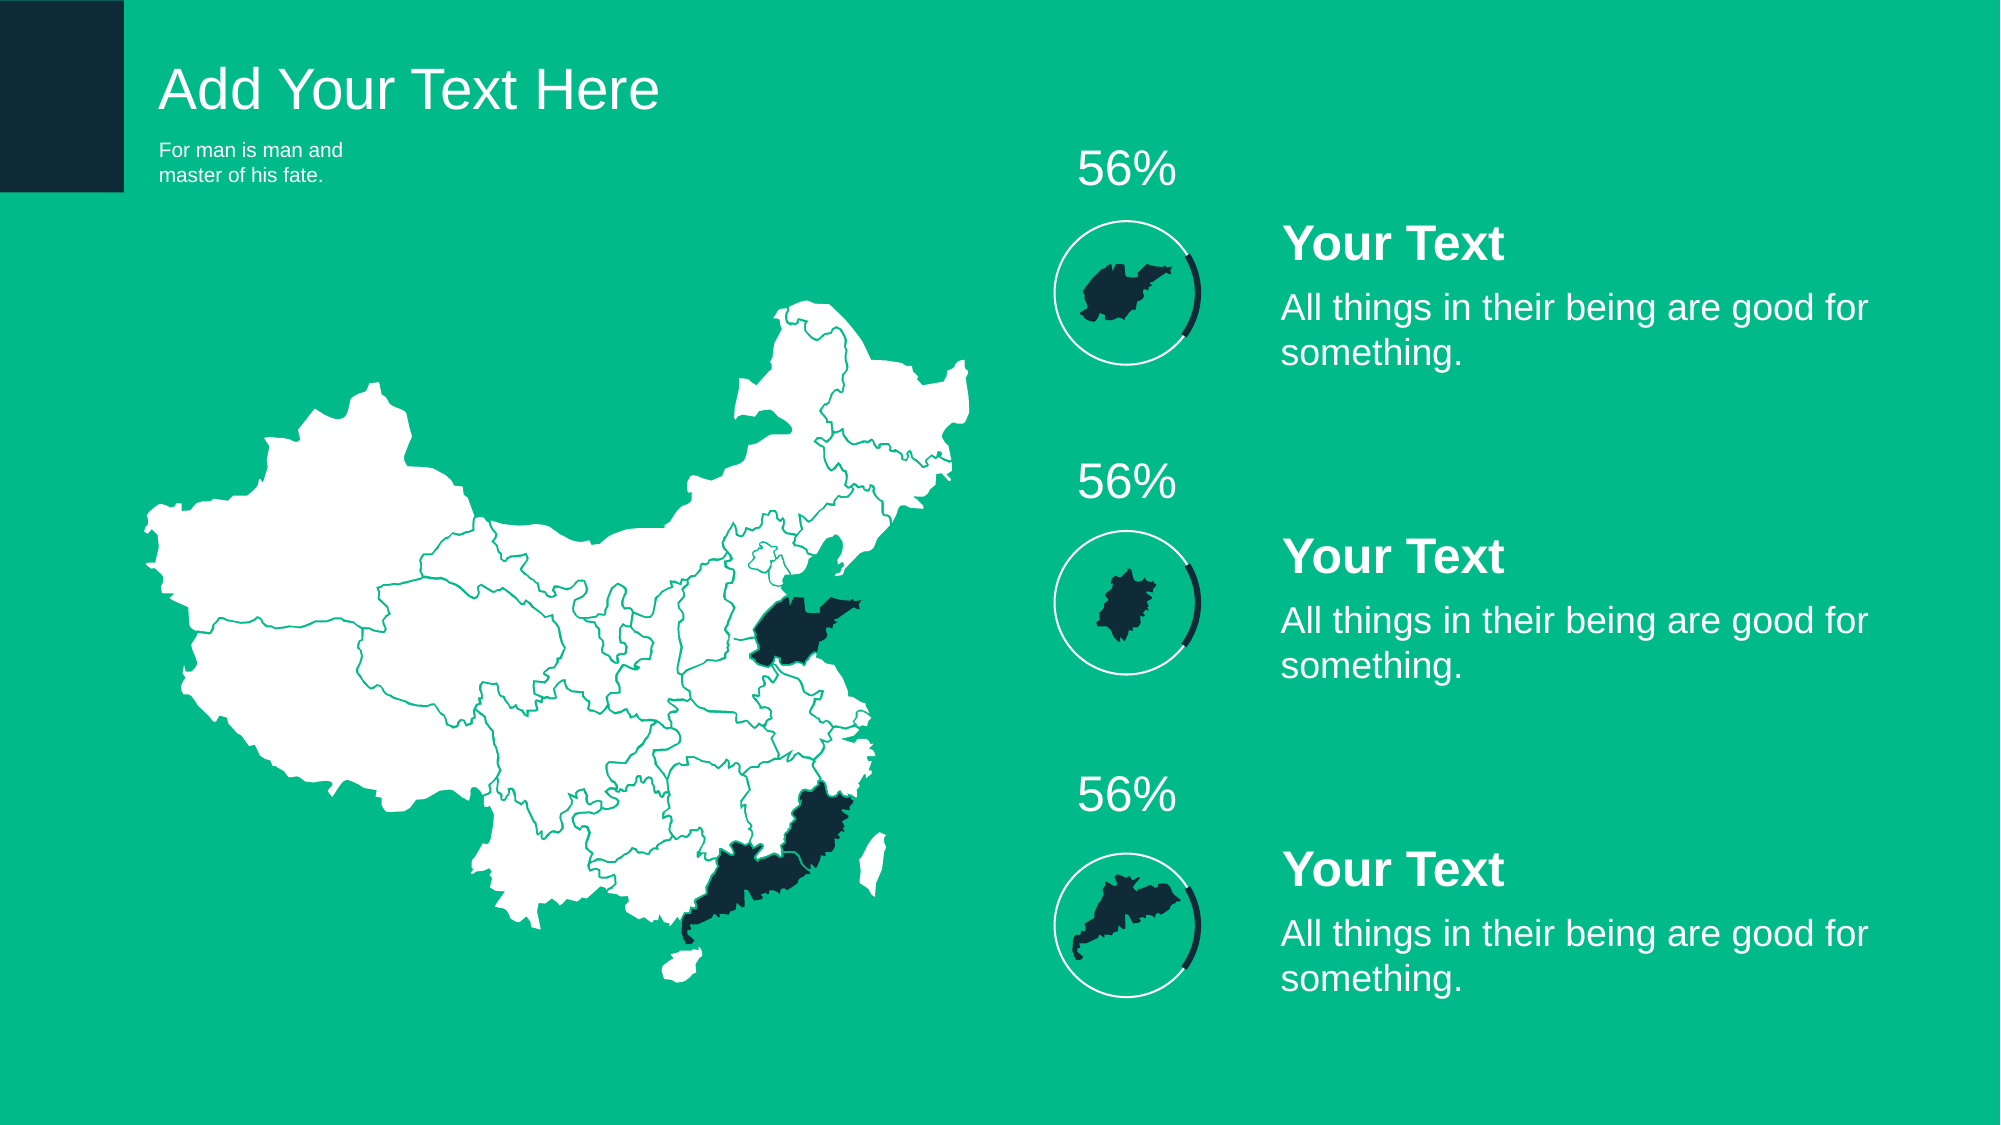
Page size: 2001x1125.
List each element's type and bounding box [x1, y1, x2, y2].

text_box [1051, 127, 1894, 382]
text_box [1054, 853, 1199, 998]
text_box [144, 300, 970, 983]
text_box [0, 0, 680, 196]
text_box [1051, 754, 1894, 1008]
text_box [1054, 530, 1199, 675]
text_box [1051, 440, 1894, 695]
text_box [1054, 221, 1199, 365]
